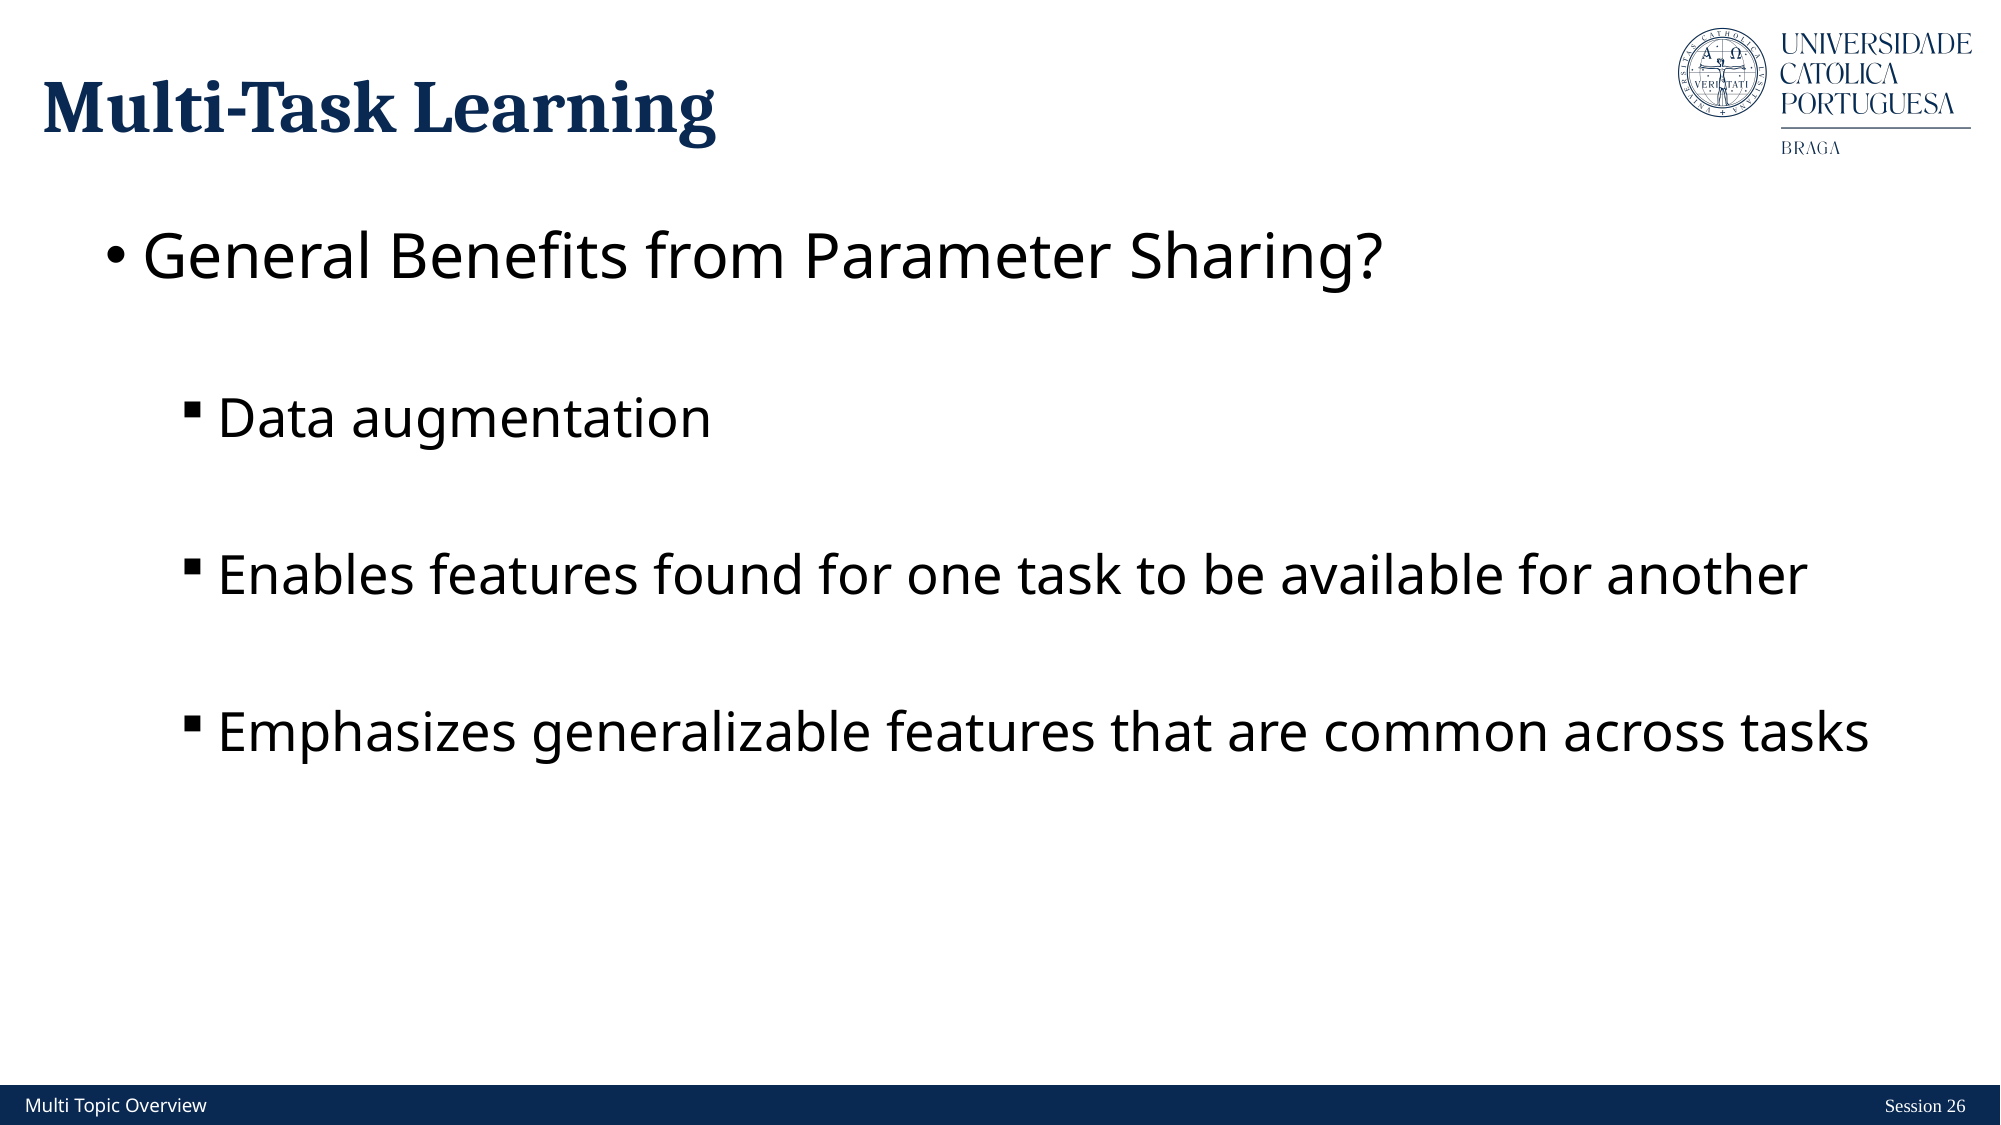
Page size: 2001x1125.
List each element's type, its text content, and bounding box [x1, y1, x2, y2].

picture [1672, 18, 1982, 163]
text_box [0, 1085, 2000, 1125]
text_box Session 26 [1126, 1086, 1981, 1125]
title Multi-Task Learning [27, 0, 1753, 218]
list General Benefits from Parameter Sharing? Data augmentation Enables features found for one task to be available for another Emphasizes generalizable features that are common across tasks [89, 216, 1895, 1075]
text_box Multi Topic Overview [9, 1086, 1126, 1125]
